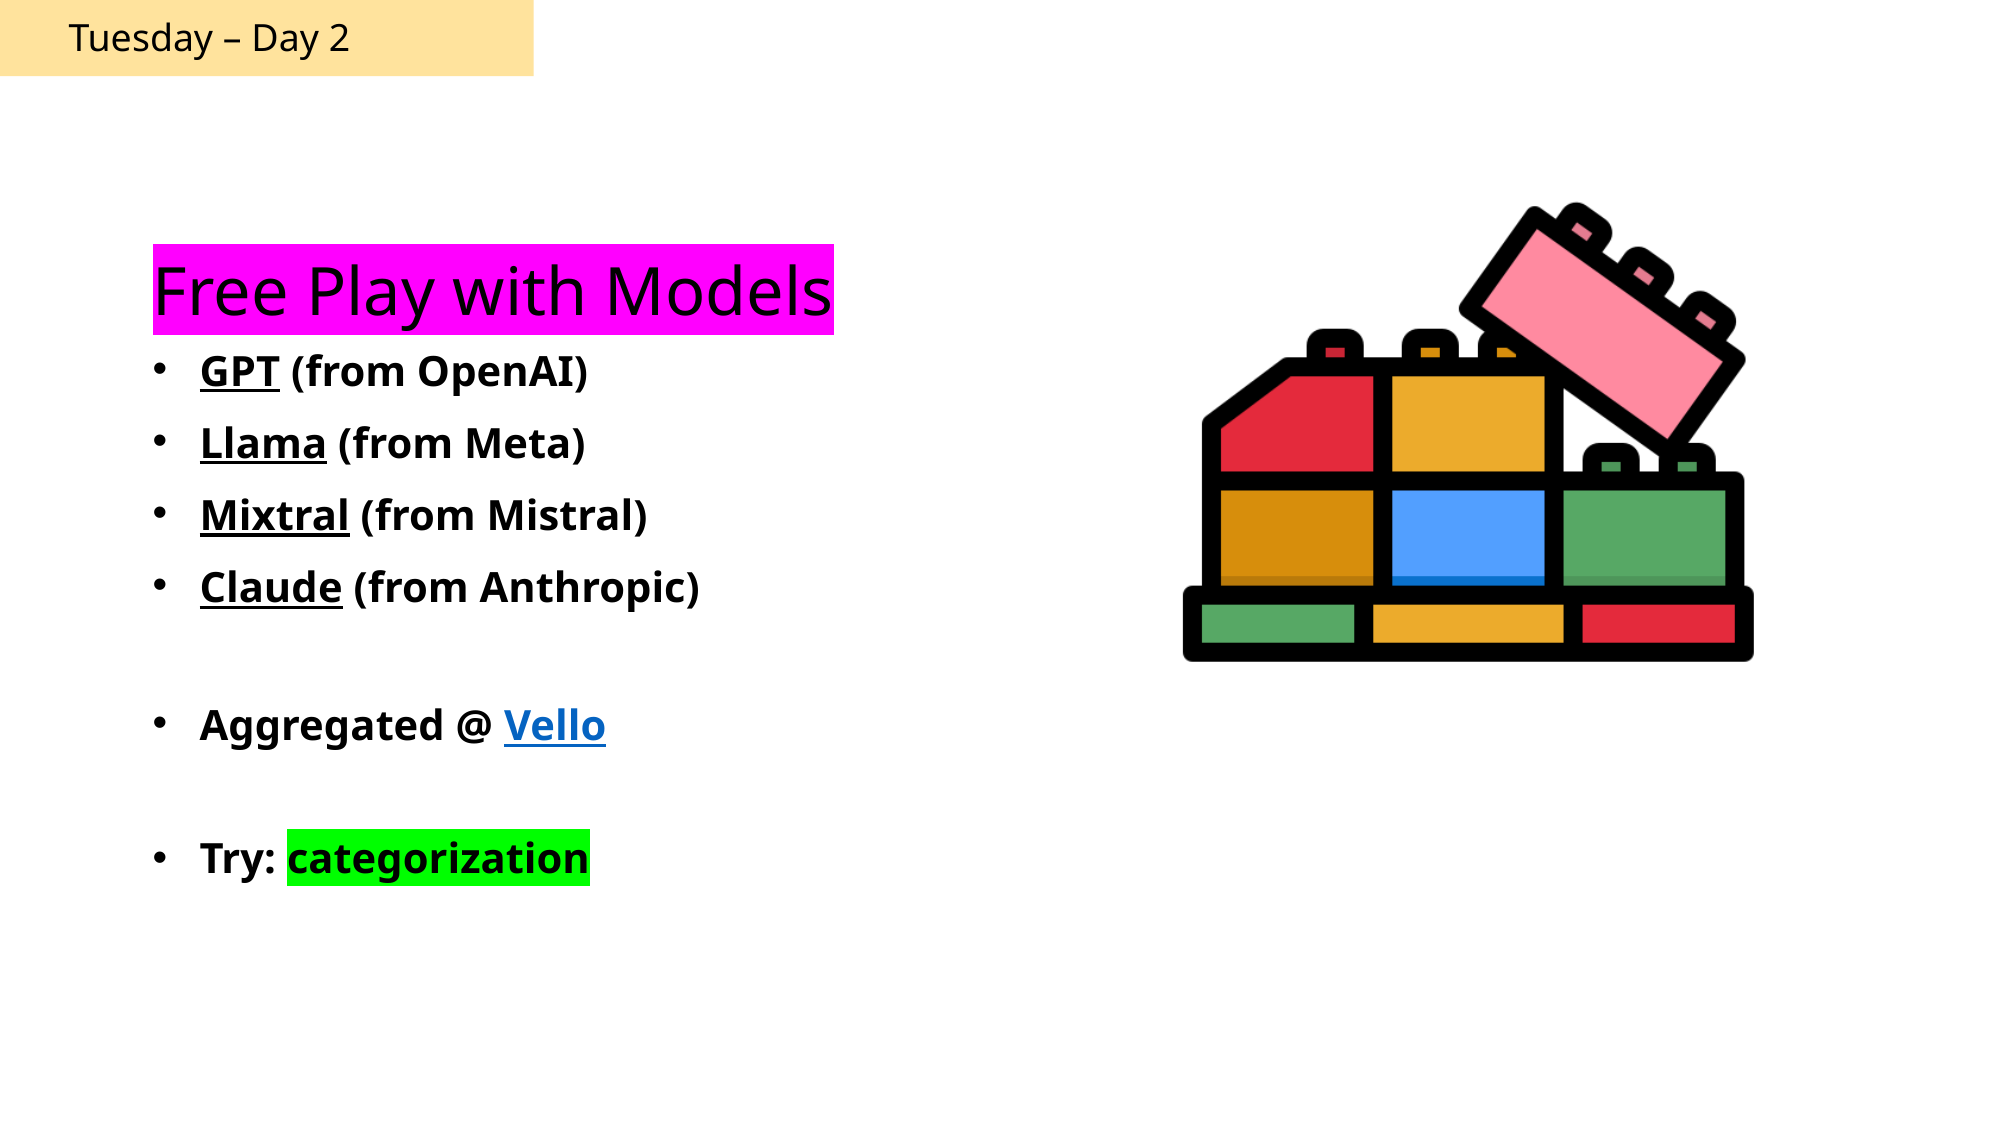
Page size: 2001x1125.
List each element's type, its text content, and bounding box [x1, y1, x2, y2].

list GPT (from OpenAI) Llama (from Meta) Mixtral (from Mistral) Claude (from Anthropic) Aggregated @ Vello Try: categorization [137, 337, 783, 963]
text_box Tuesday – Day 2 [0, 0, 534, 77]
picture [1164, 129, 1773, 738]
title Free Play with Models [137, 75, 885, 338]
